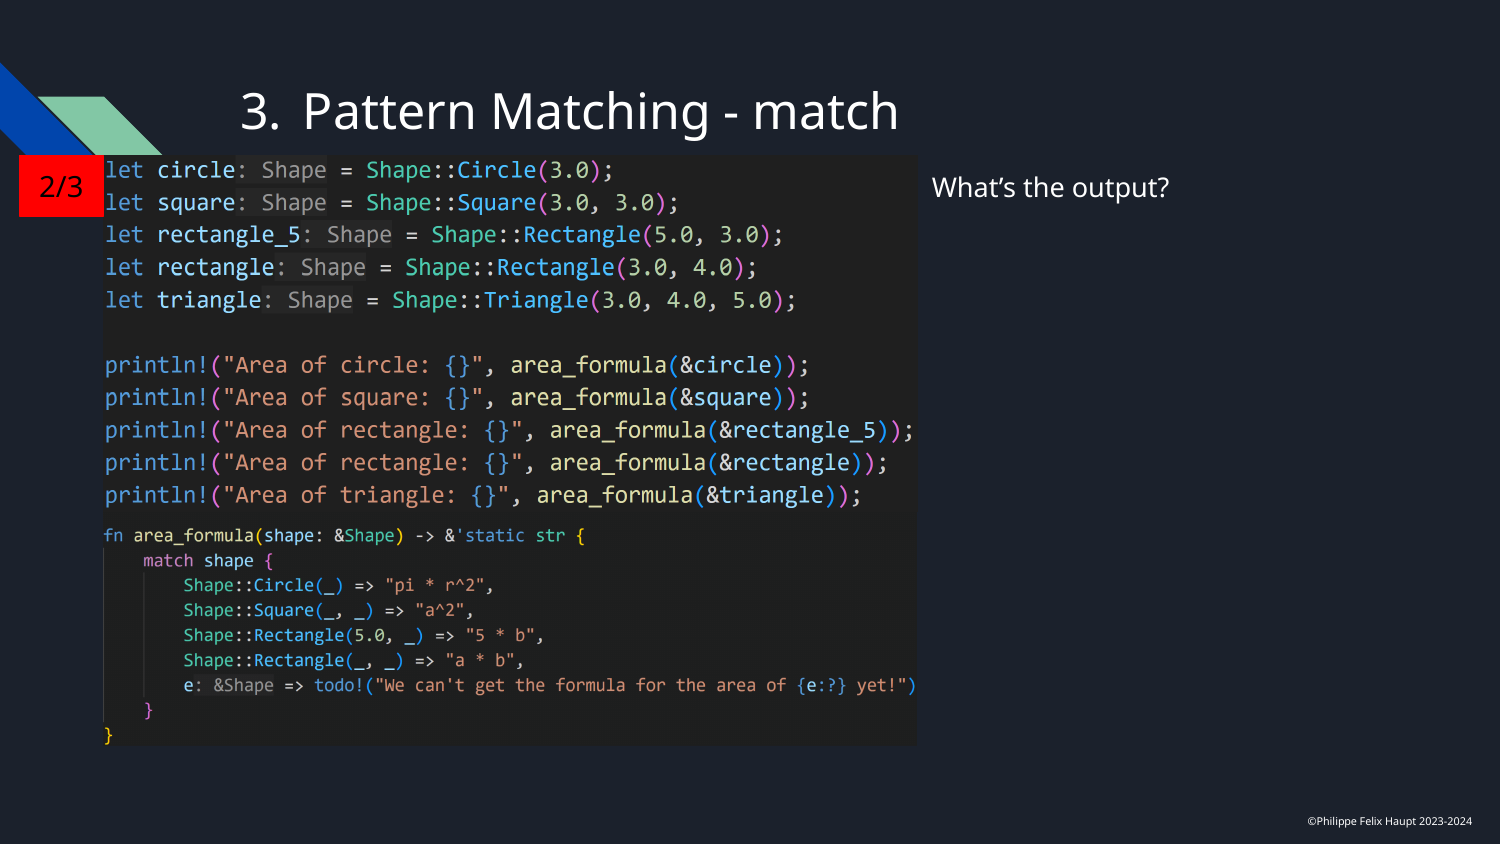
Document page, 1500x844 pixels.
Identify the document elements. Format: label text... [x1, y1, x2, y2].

picture [103, 155, 918, 746]
text_box What’s the output? [918, 155, 1341, 219]
title Pattern Matching - match [212, 64, 1368, 215]
text_box 2/3 [19, 155, 101, 217]
text_box ©Philippe Felix Haupt 2023-2024 [1292, 801, 1500, 844]
